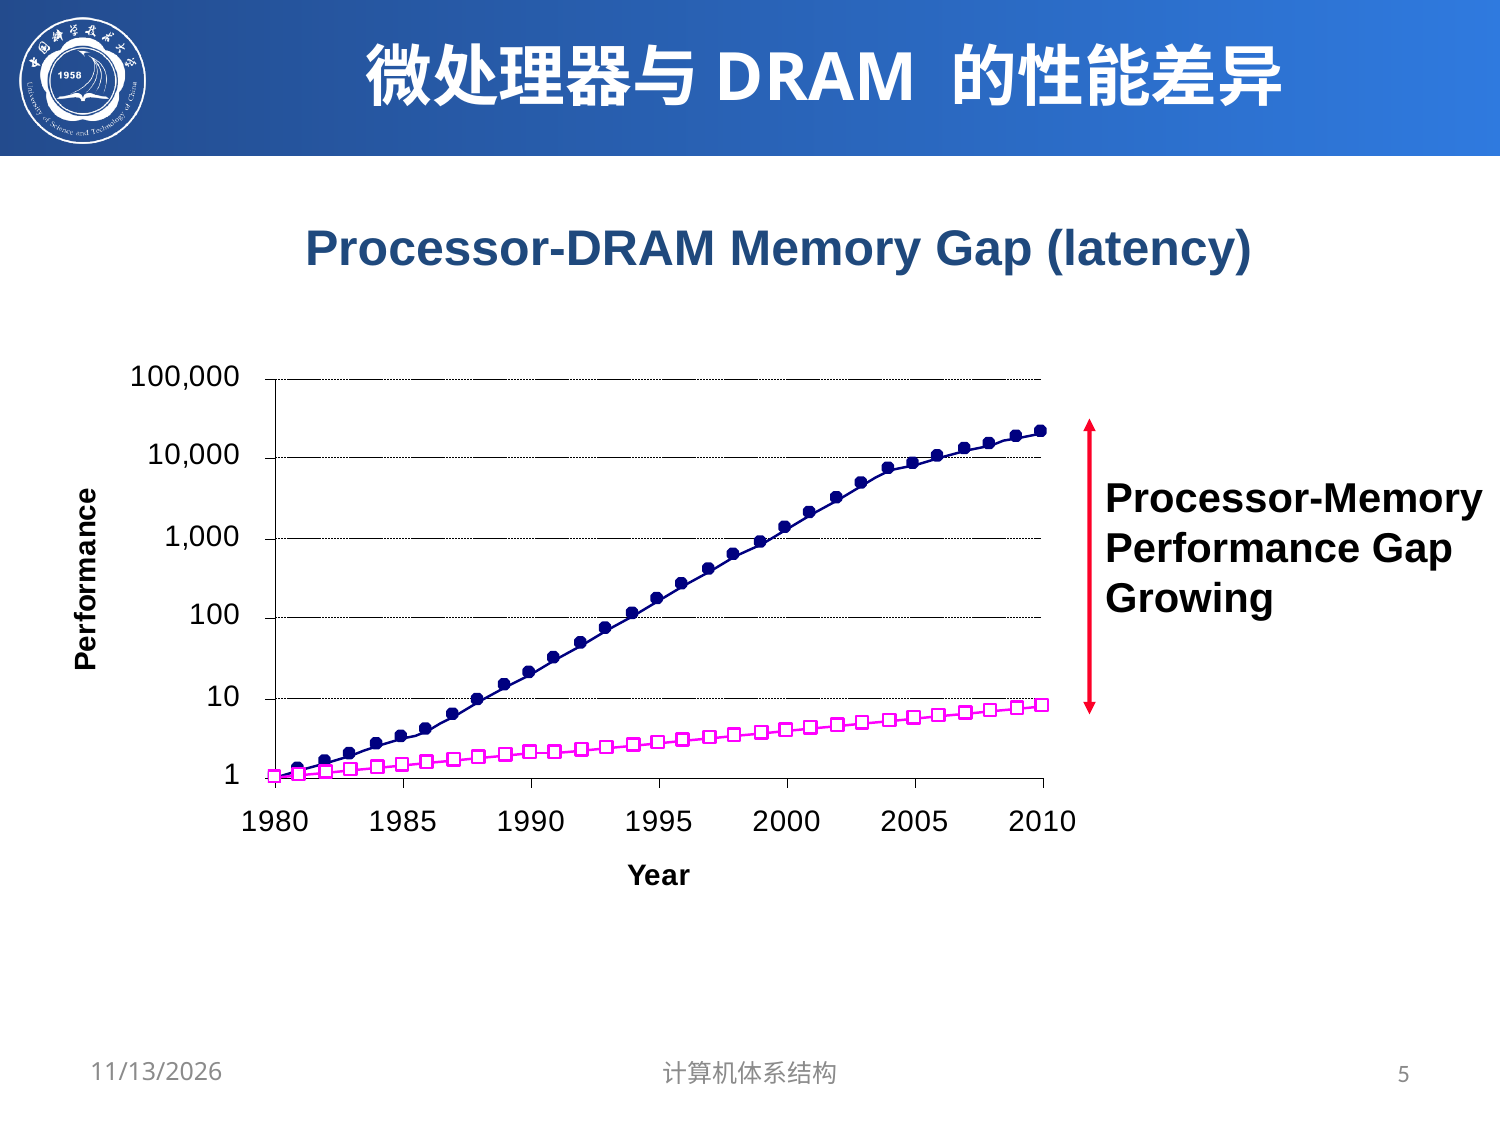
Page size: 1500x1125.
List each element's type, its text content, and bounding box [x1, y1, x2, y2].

text_box Processor-Memory Performance Gap Growing [1124, 463, 1499, 629]
footer 计算机体系结构 [512, 1042, 988, 1103]
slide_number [75, 1042, 425, 1103]
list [21, 314, 1120, 946]
title 微处理器与DRAM 的性能差异 [150, 0, 1500, 148]
text_box Processor-DRAM Memory Gap (latency) [290, 215, 1268, 284]
slide_number 5 [1074, 1042, 1425, 1103]
picture [19, 17, 146, 144]
